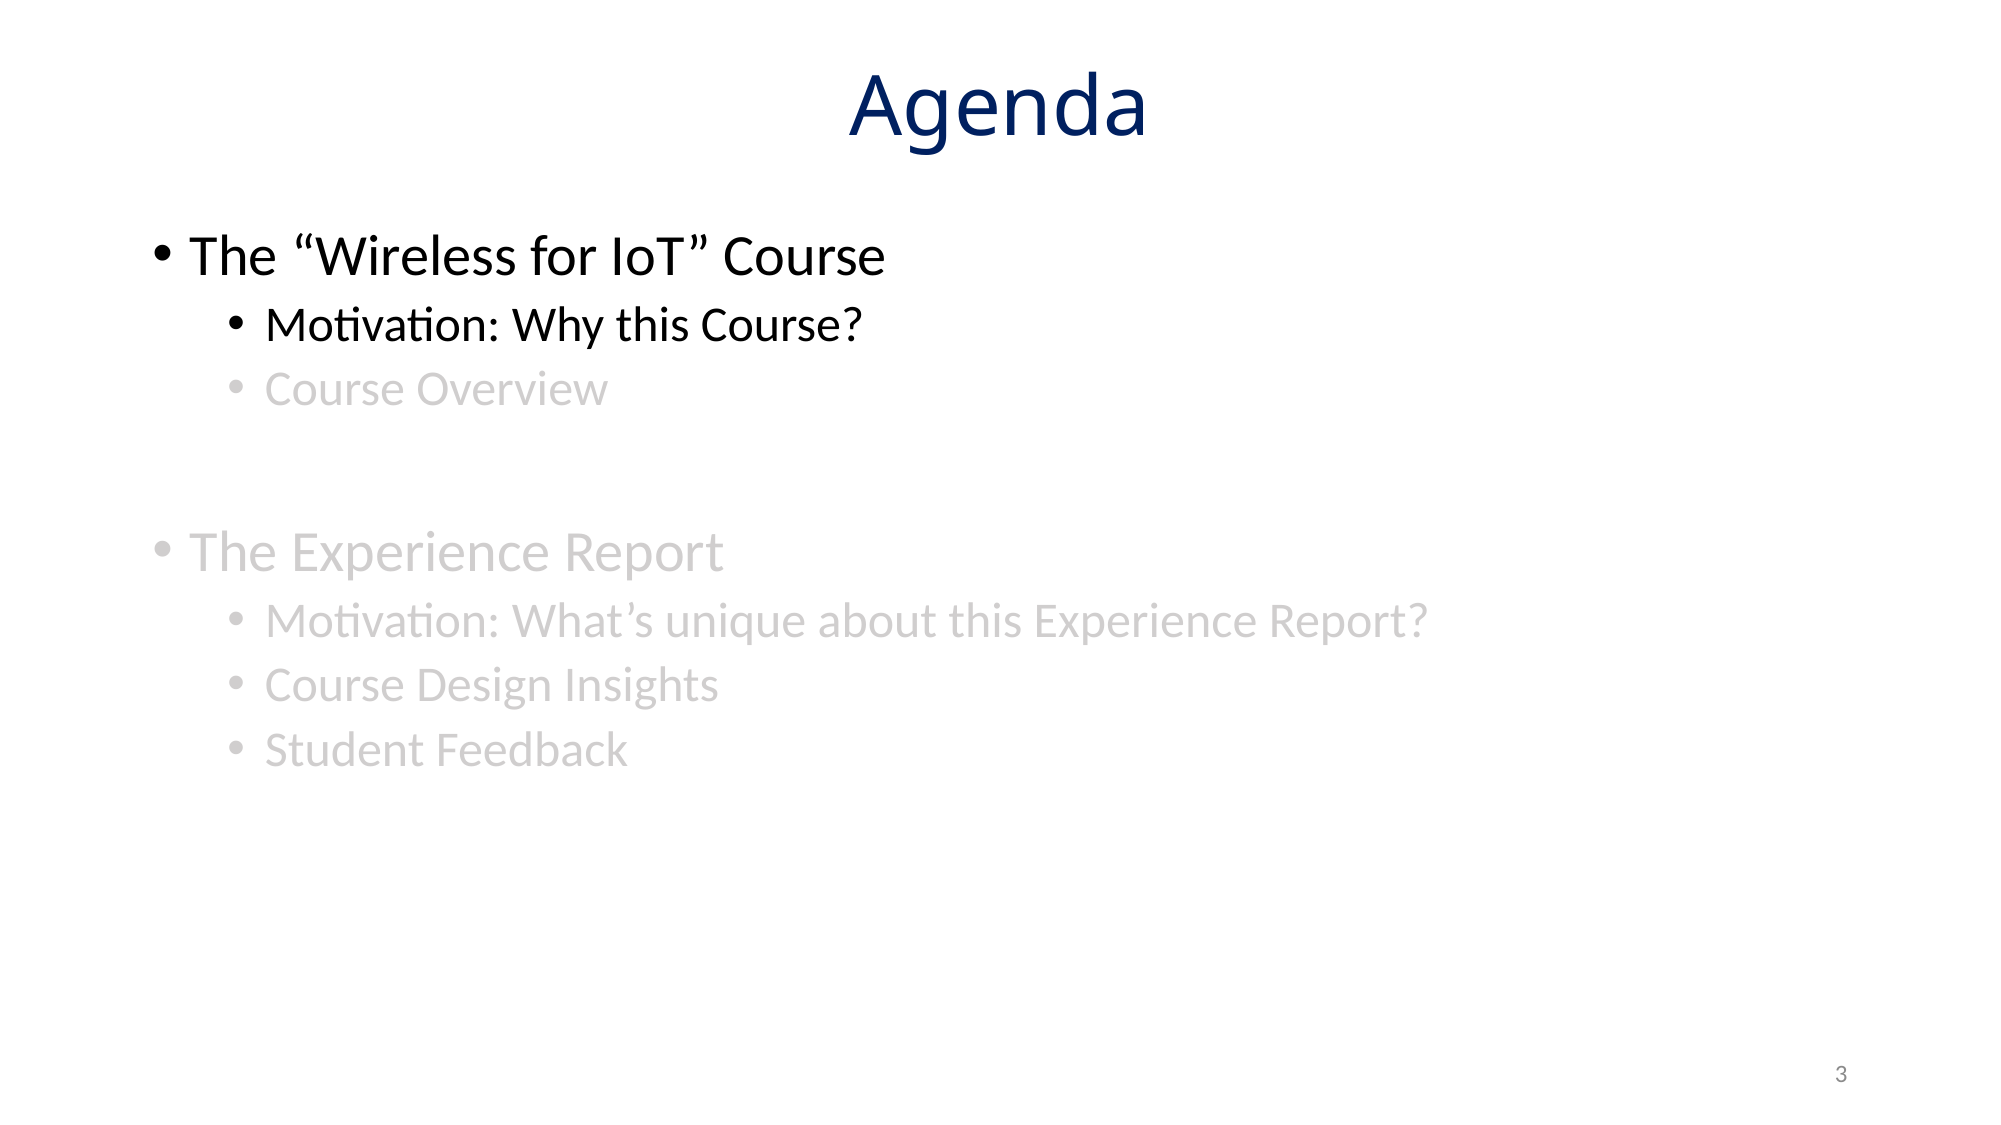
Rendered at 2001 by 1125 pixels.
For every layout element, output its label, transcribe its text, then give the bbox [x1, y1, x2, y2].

slide_number 3 [1412, 1042, 1863, 1103]
title Agenda [0, 0, 2000, 218]
list The “Wireless for IoT” Course Motivation: Why this Course? Course Overview The Experience Report Motivation: What’s unique about this Experience Report? Course Design Insights Student Feedback [137, 217, 1863, 1043]
